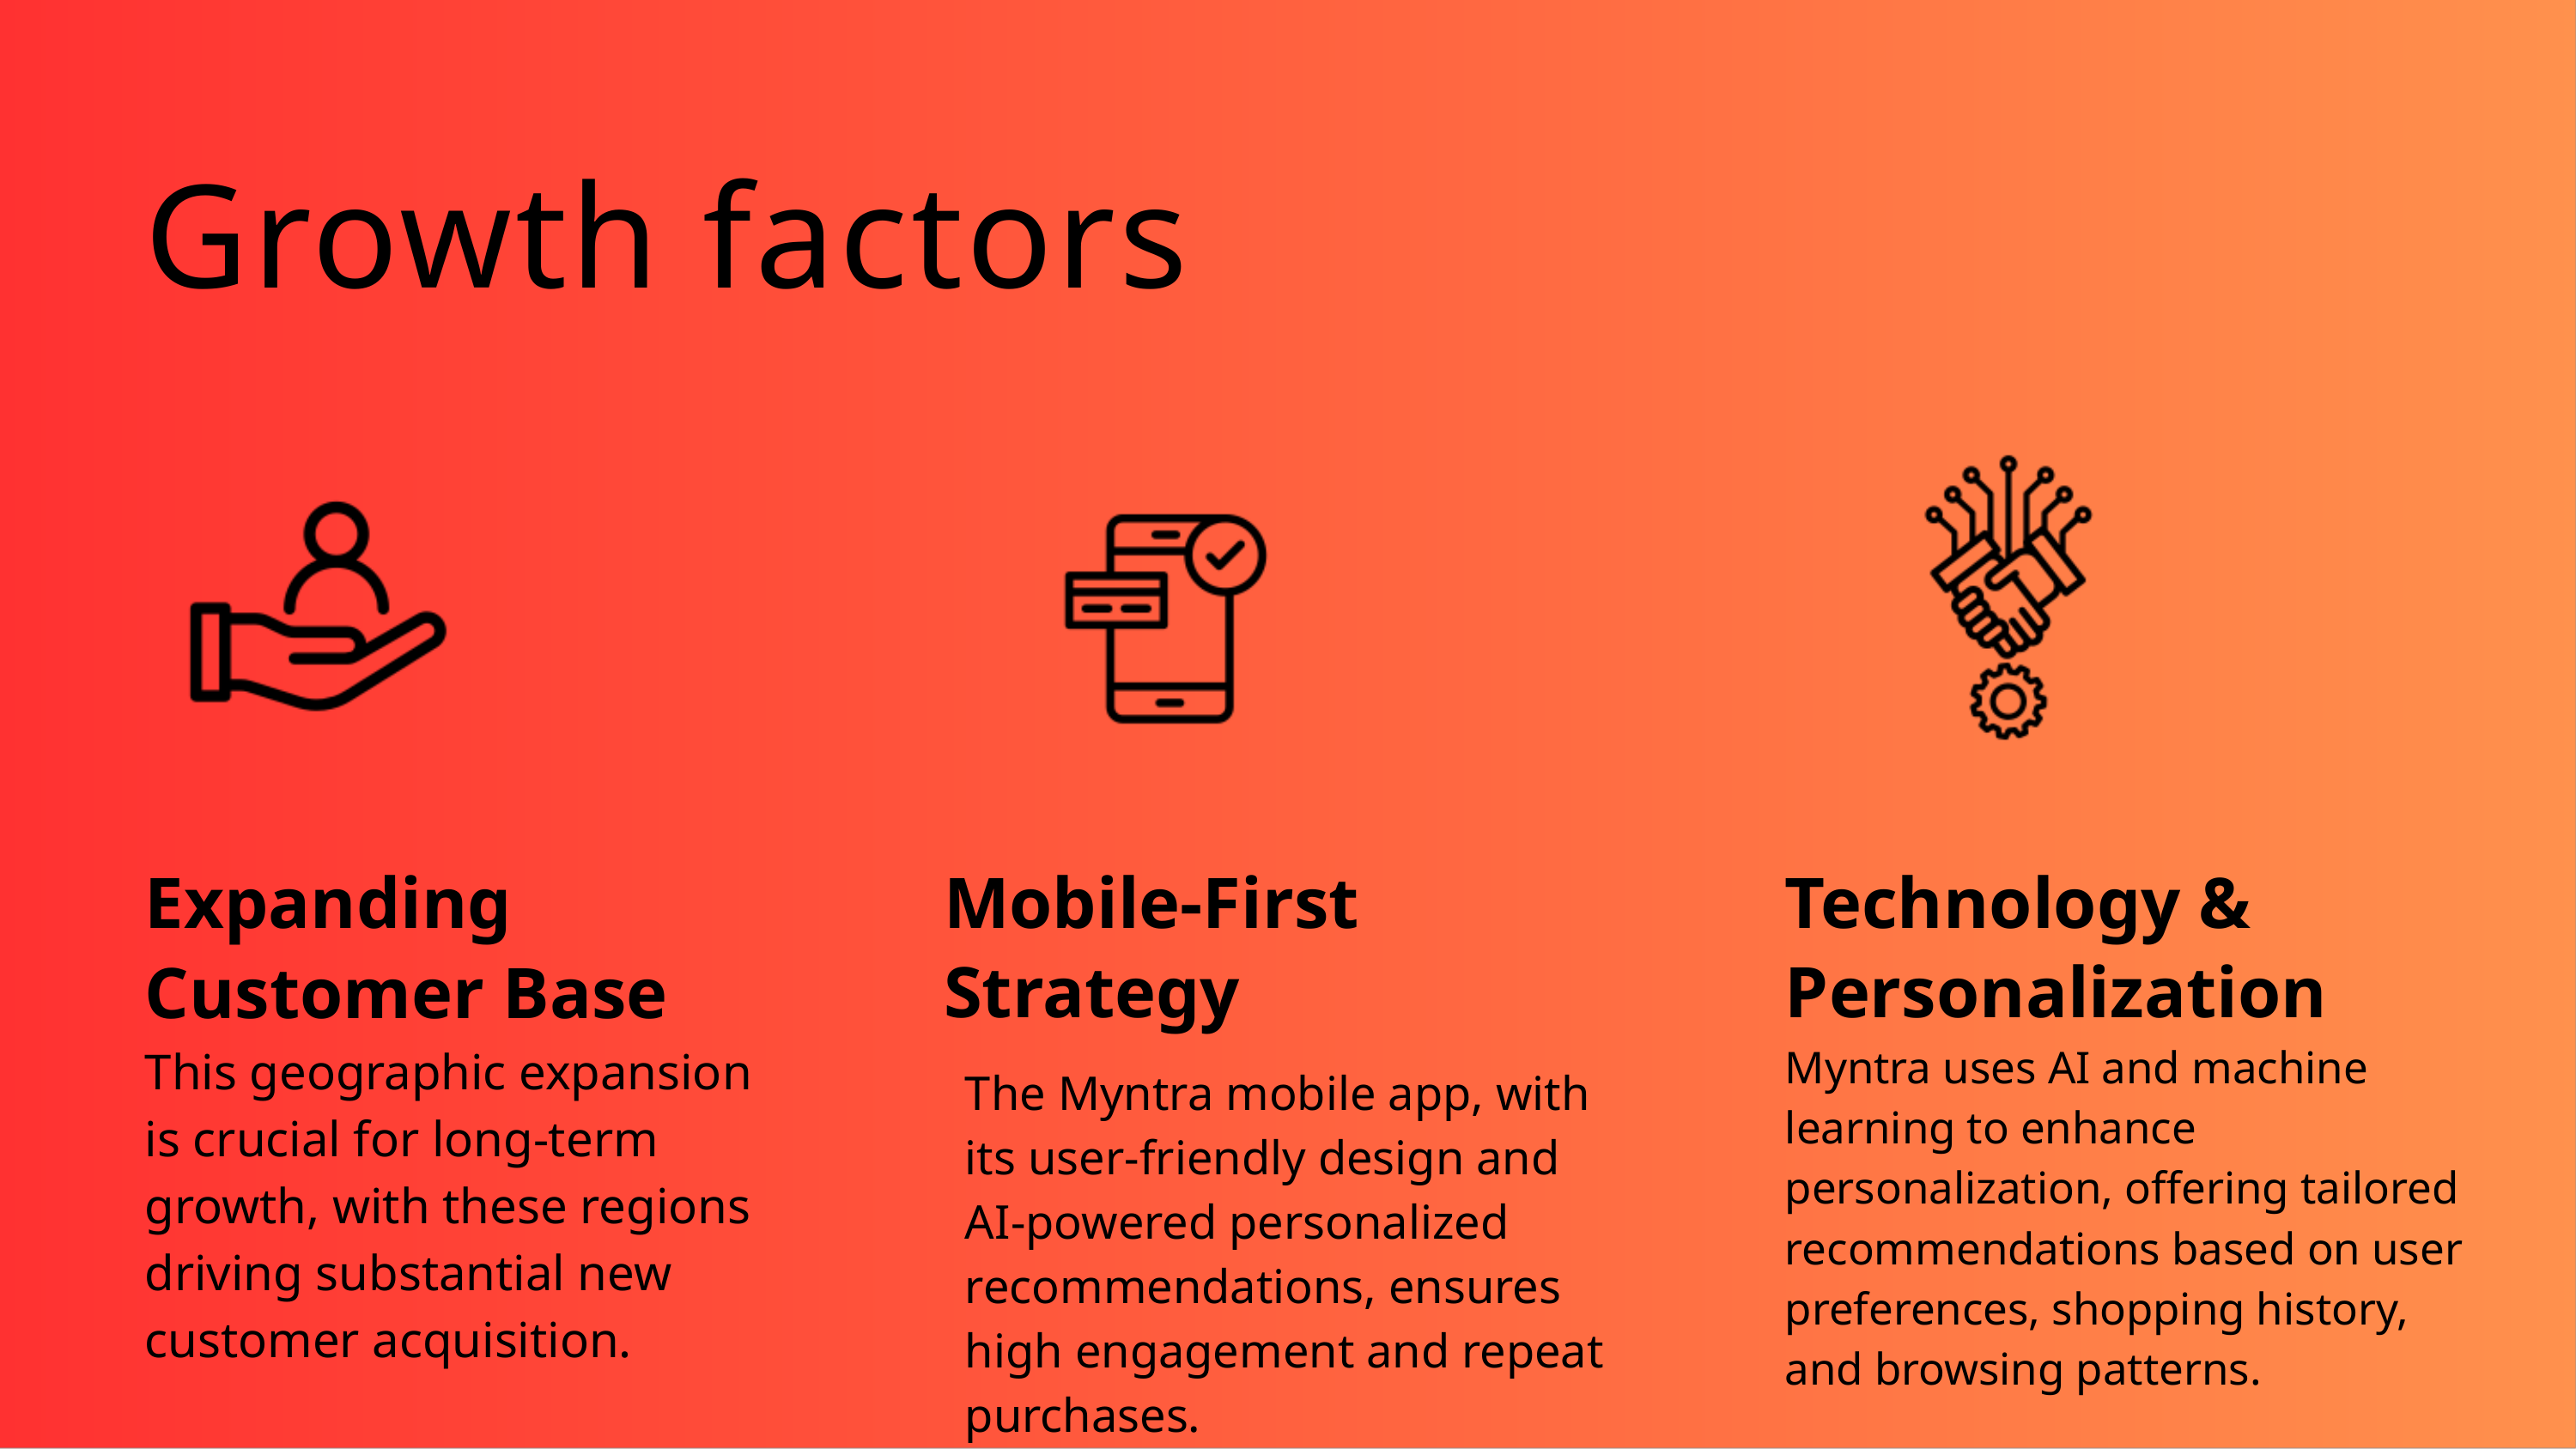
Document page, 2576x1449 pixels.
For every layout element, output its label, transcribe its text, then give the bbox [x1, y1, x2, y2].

text_box Technology & Personalization Myntra uses AI and machine learning to enhance personalization, offering tailored recommendations based on user preferences, shopping history, and browsing patterns. [1785, 852, 2474, 1395]
text_box Expanding Customer Base This geographic expansion is crucial for long-term growth, with these regions driving substantial new customer acquisition. [144, 852, 756, 1367]
text_box The Myntra mobile app, with its user-friendly design and AI-powered personalized recommendations, ensures high engagement and repeat purchases. [964, 1054, 1605, 1441]
text_box Mobile-First Strategy [944, 852, 1368, 1033]
text_box Growth factors [144, 116, 1285, 317]
text_box [0, 0, 2576, 1449]
